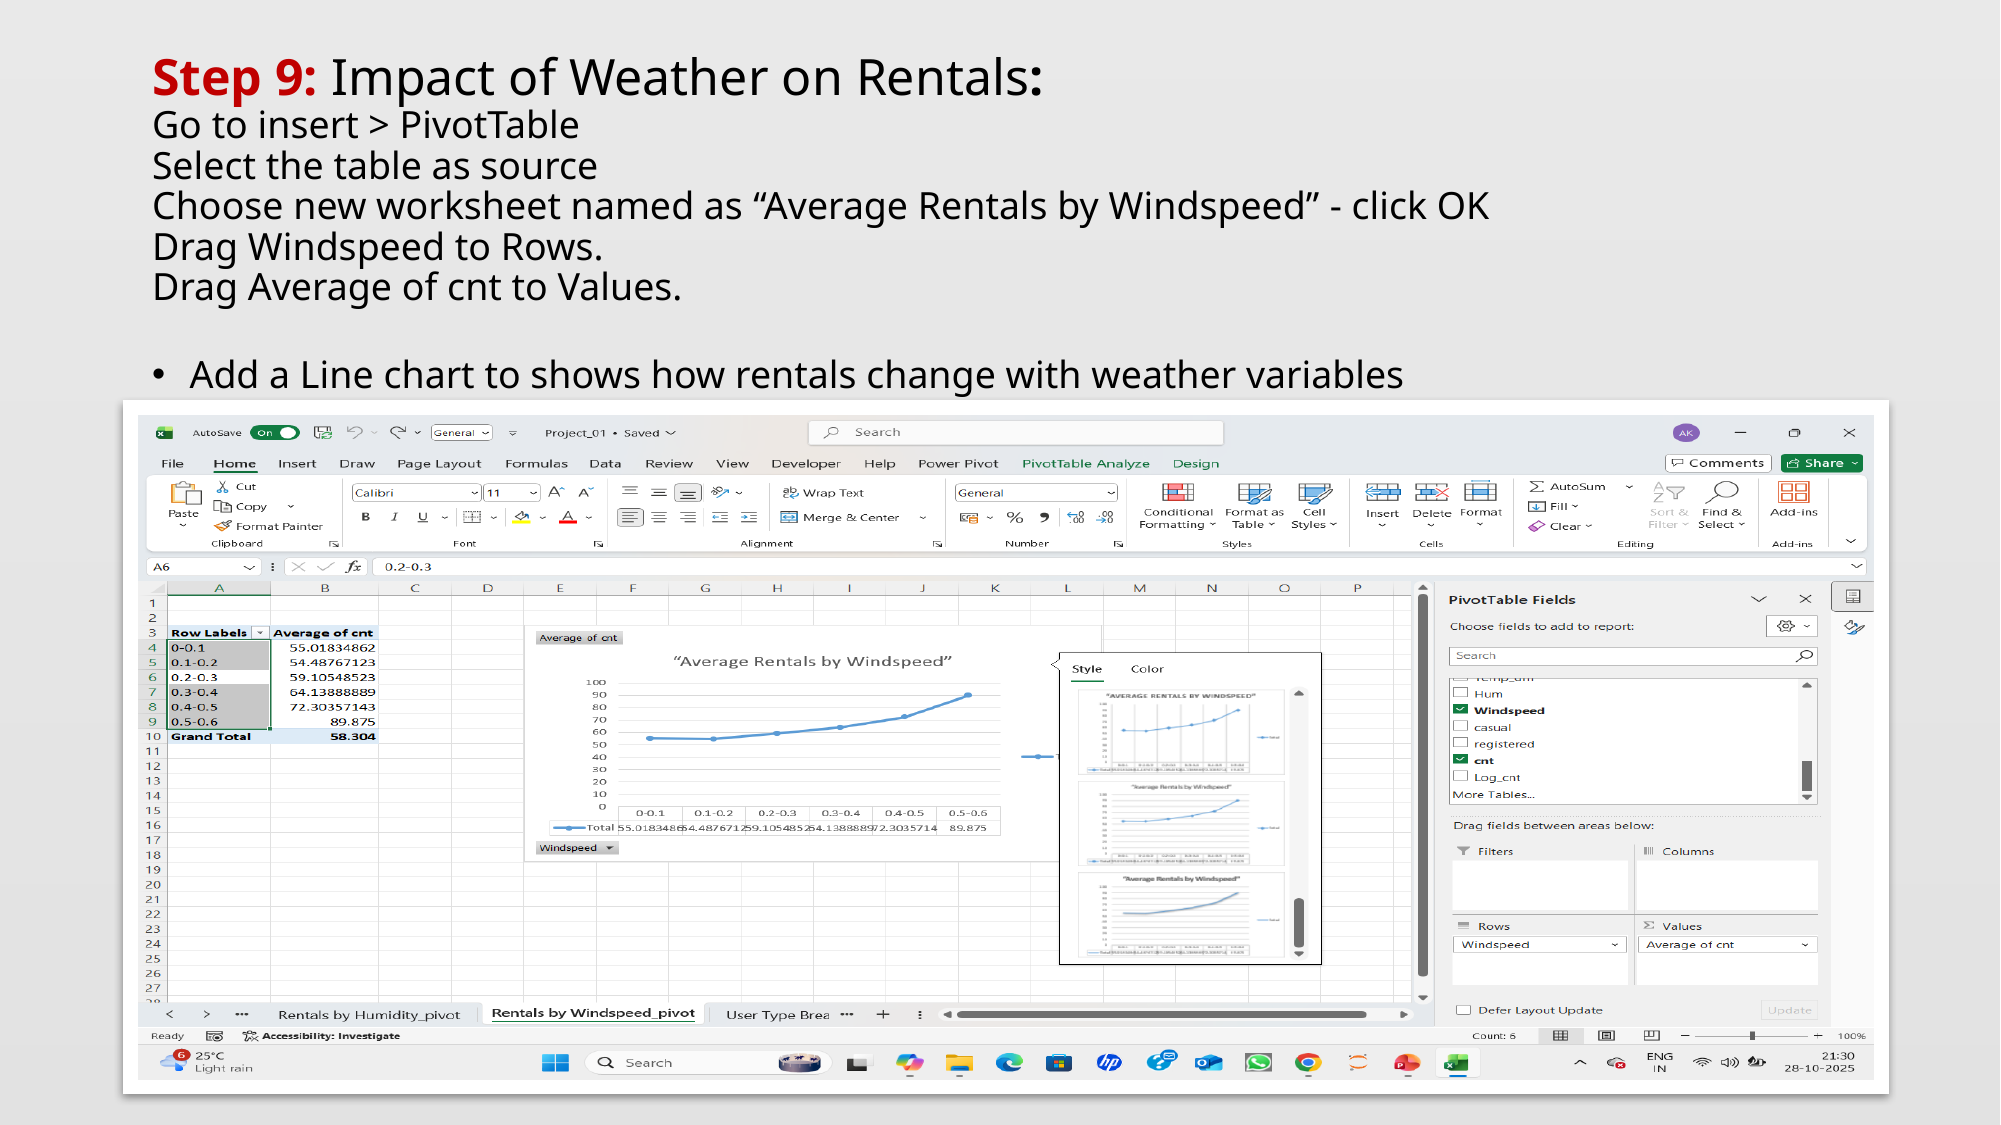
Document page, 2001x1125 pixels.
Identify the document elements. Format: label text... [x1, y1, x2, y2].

picture [137, 414, 1875, 1080]
text_box Add a Line chart to shows how rentals change with weather variables [137, 348, 1863, 398]
text_box Step 9: Impact of Weather on Rentals: Go to insert > PivotTable Select the table as source Choose new worksheet named as “Average Rentals by Windspeed” - click OK Drag Windspeed to Rows. Drag Average of cnt to Values. [137, 45, 1875, 349]
